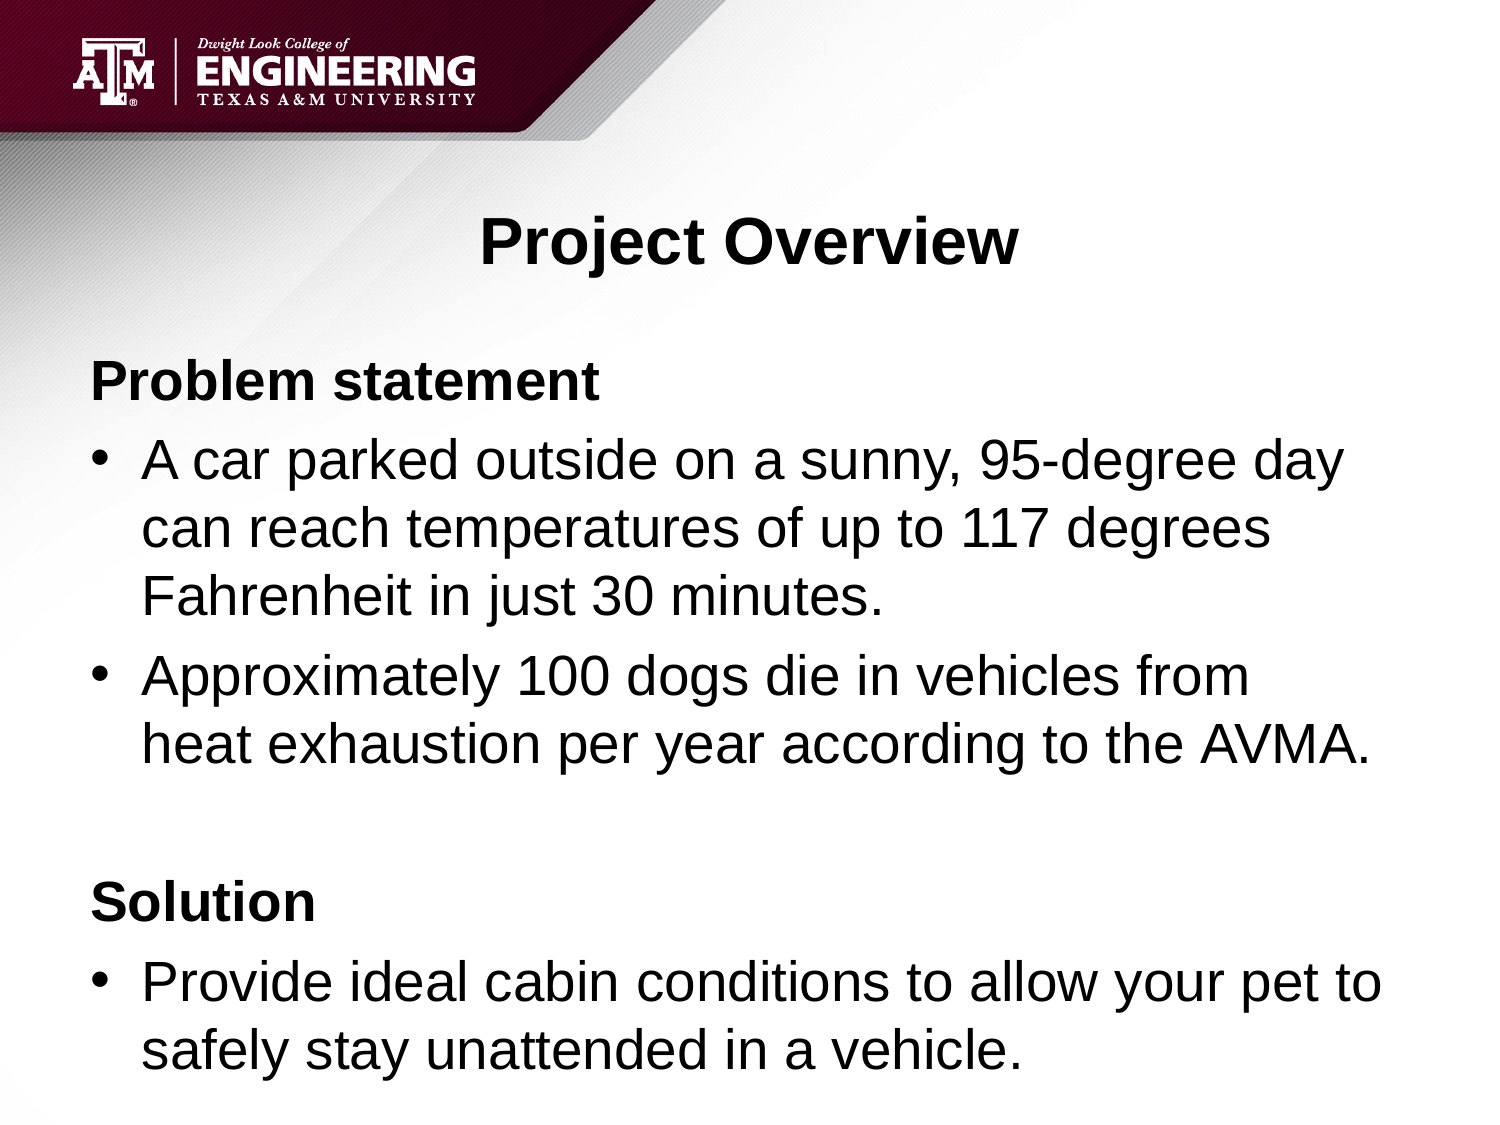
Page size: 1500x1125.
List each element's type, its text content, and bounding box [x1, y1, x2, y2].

picture [0, 0, 1500, 1125]
list Problem statement A car parked outside on a sunny, 95-degree day can reach temperatures of up to 117 degrees Fahrenheit in just 30 minutes. Approximately 100 dogs die in vehicles from heat exhaustion per year according to the AVMA. Solution Provide ideal cabin conditions to allow your pet to safely stay unattended in a vehicle. [75, 336, 1425, 1097]
title Project Overview [75, 172, 1425, 304]
